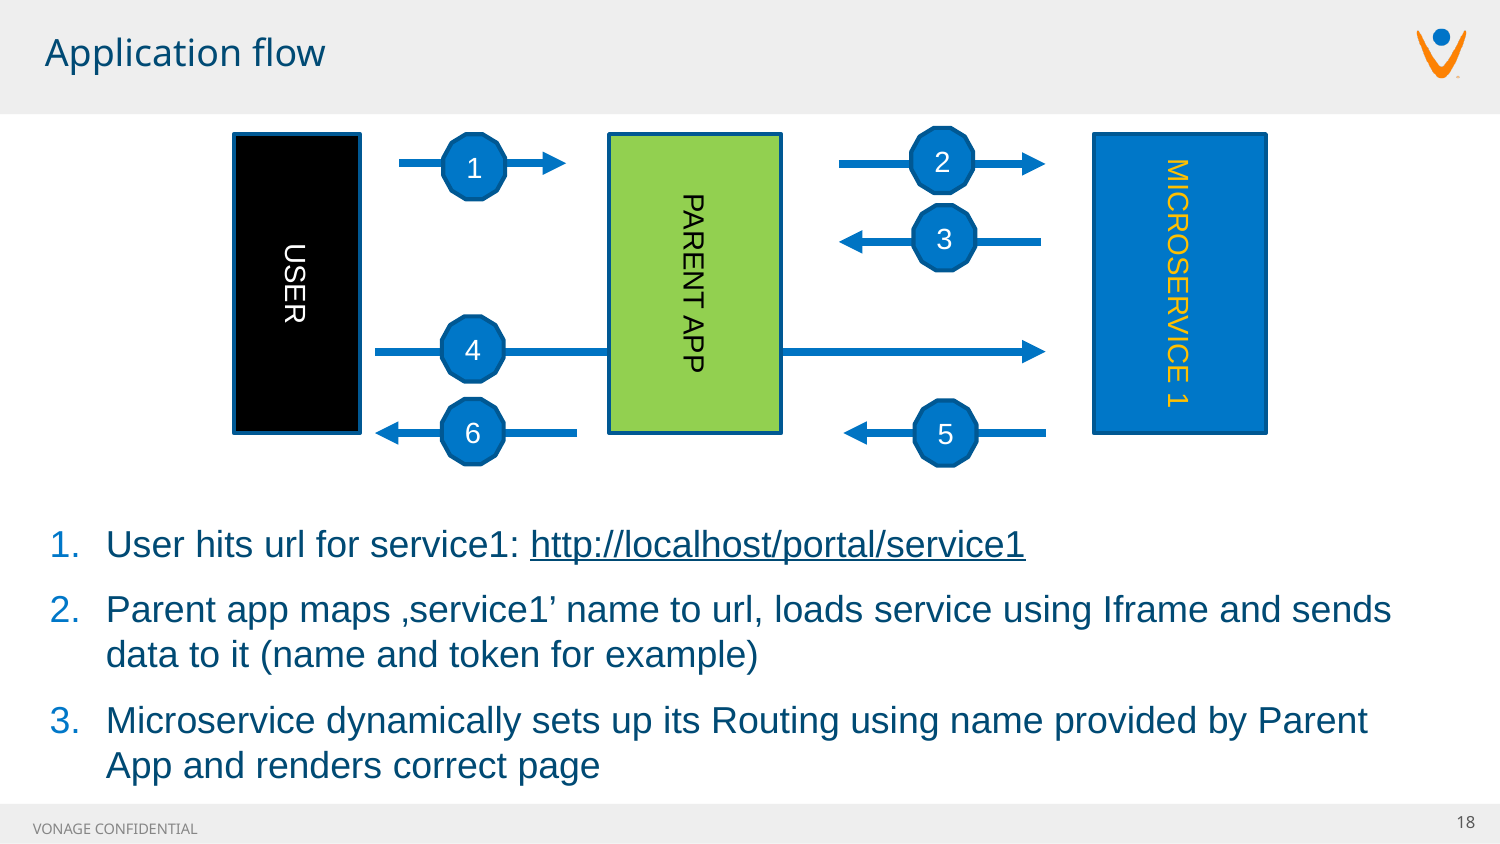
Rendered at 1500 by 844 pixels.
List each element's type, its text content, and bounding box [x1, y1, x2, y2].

text_box PARENT APP [607, 361, 783, 435]
text_box 3 [913, 251, 976, 273]
text_box 4 [439, 314, 506, 351]
text_box 1 [441, 171, 508, 202]
text_box 2 [909, 125, 976, 163]
picture [1414, 26, 1468, 81]
text_box USER [232, 132, 362, 435]
text_box 3 [911, 203, 978, 241]
text_box PARENT APP [607, 132, 783, 351]
list User hits url for service1: http://localhost/portal/service1 Parent app maps ‚service1’ name to url, loads service using Iframe and sends data to it (name and token for example) Microservice dynamically sets up its Routing using name provided by Parent App and renders correct page [32, 508, 1441, 788]
text_box 6 [439, 396, 506, 432]
text_box 2 [911, 173, 974, 196]
text_box MICROSERVICE 1 [1092, 132, 1268, 435]
title Application flow [33, 23, 1401, 80]
text_box 6 [440, 442, 506, 467]
text_box 4 [441, 361, 505, 384]
text_box 1 [441, 132, 508, 162]
text_box 5 [912, 442, 979, 468]
text_box 5 [912, 398, 979, 432]
